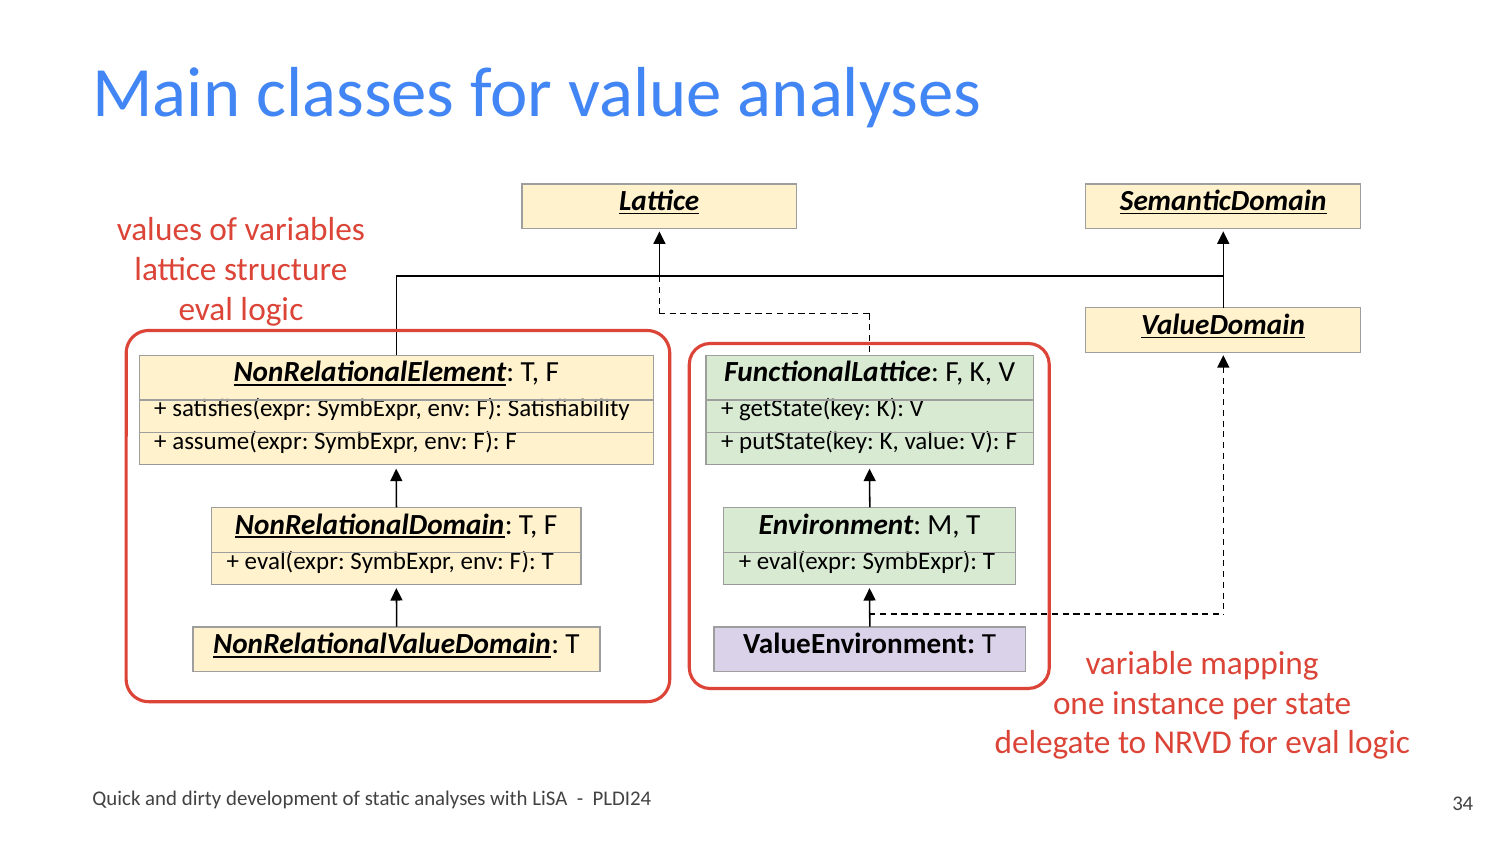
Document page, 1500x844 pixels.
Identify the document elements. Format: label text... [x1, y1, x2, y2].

text_box values of variables lattice structure eval logic [77, 192, 405, 325]
text_box variable mapping one instance per state delegate to NRVD for eval logic [972, 625, 1432, 759]
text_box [659, 231, 1224, 309]
table_header Lattice [523, 185, 796, 228]
slide_number ‹#› [1398, 770, 1489, 835]
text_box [868, 354, 1224, 615]
text_box [875, 343, 1046, 353]
text_box [689, 363, 1050, 689]
title Main classes for value analyses [77, 19, 1427, 146]
table_header SemanticDomain [1086, 185, 1360, 228]
text_box [126, 330, 670, 702]
table_header ValueDomain [1086, 308, 1360, 352]
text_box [395, 275, 657, 356]
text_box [658, 275, 871, 356]
